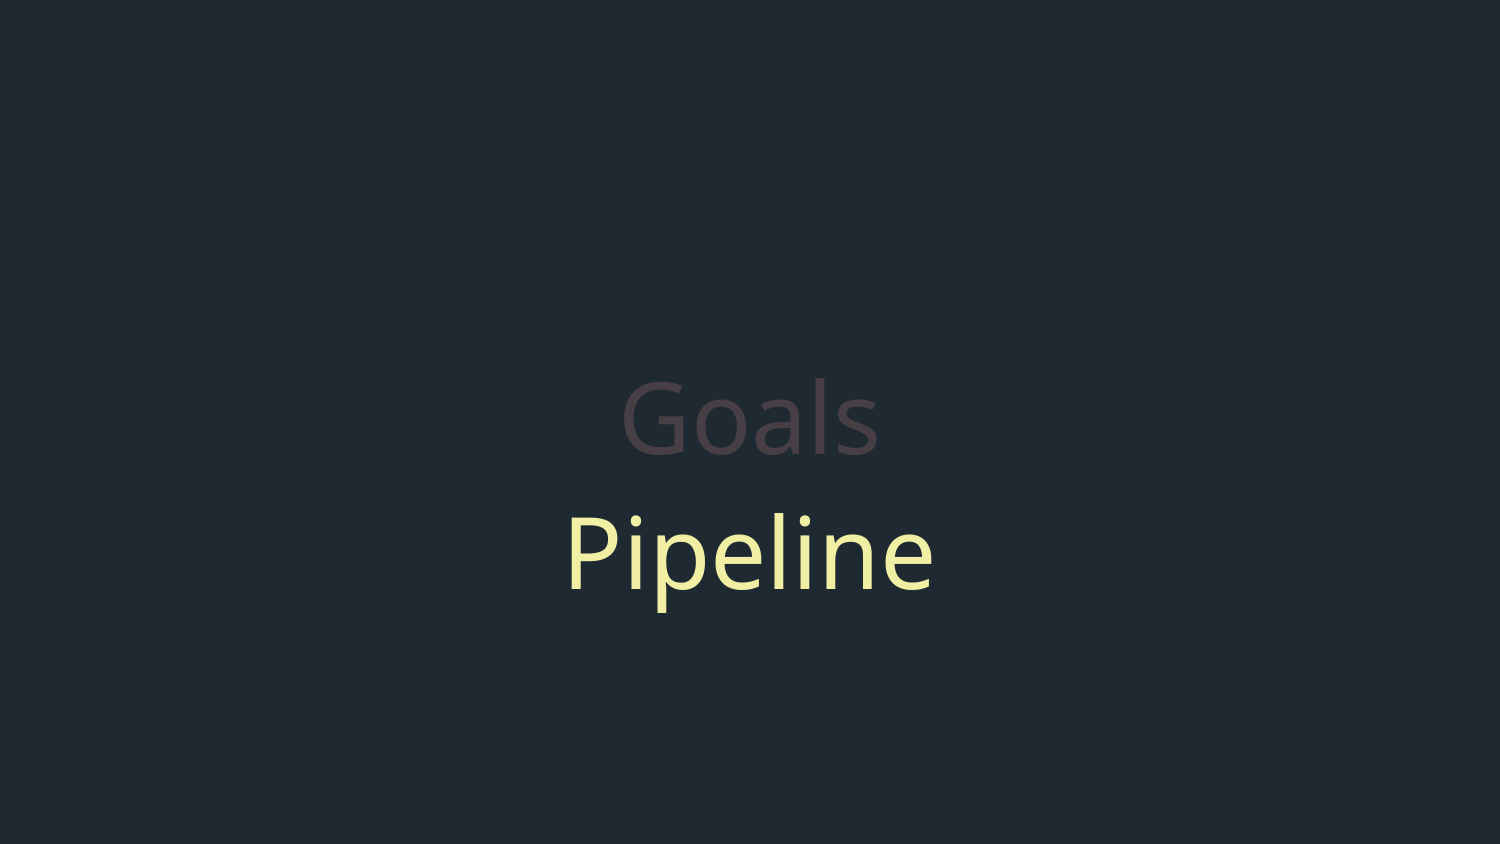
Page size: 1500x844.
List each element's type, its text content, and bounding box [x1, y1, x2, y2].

title Pipeline [51, 490, 1449, 625]
title Goals [51, 354, 1449, 490]
